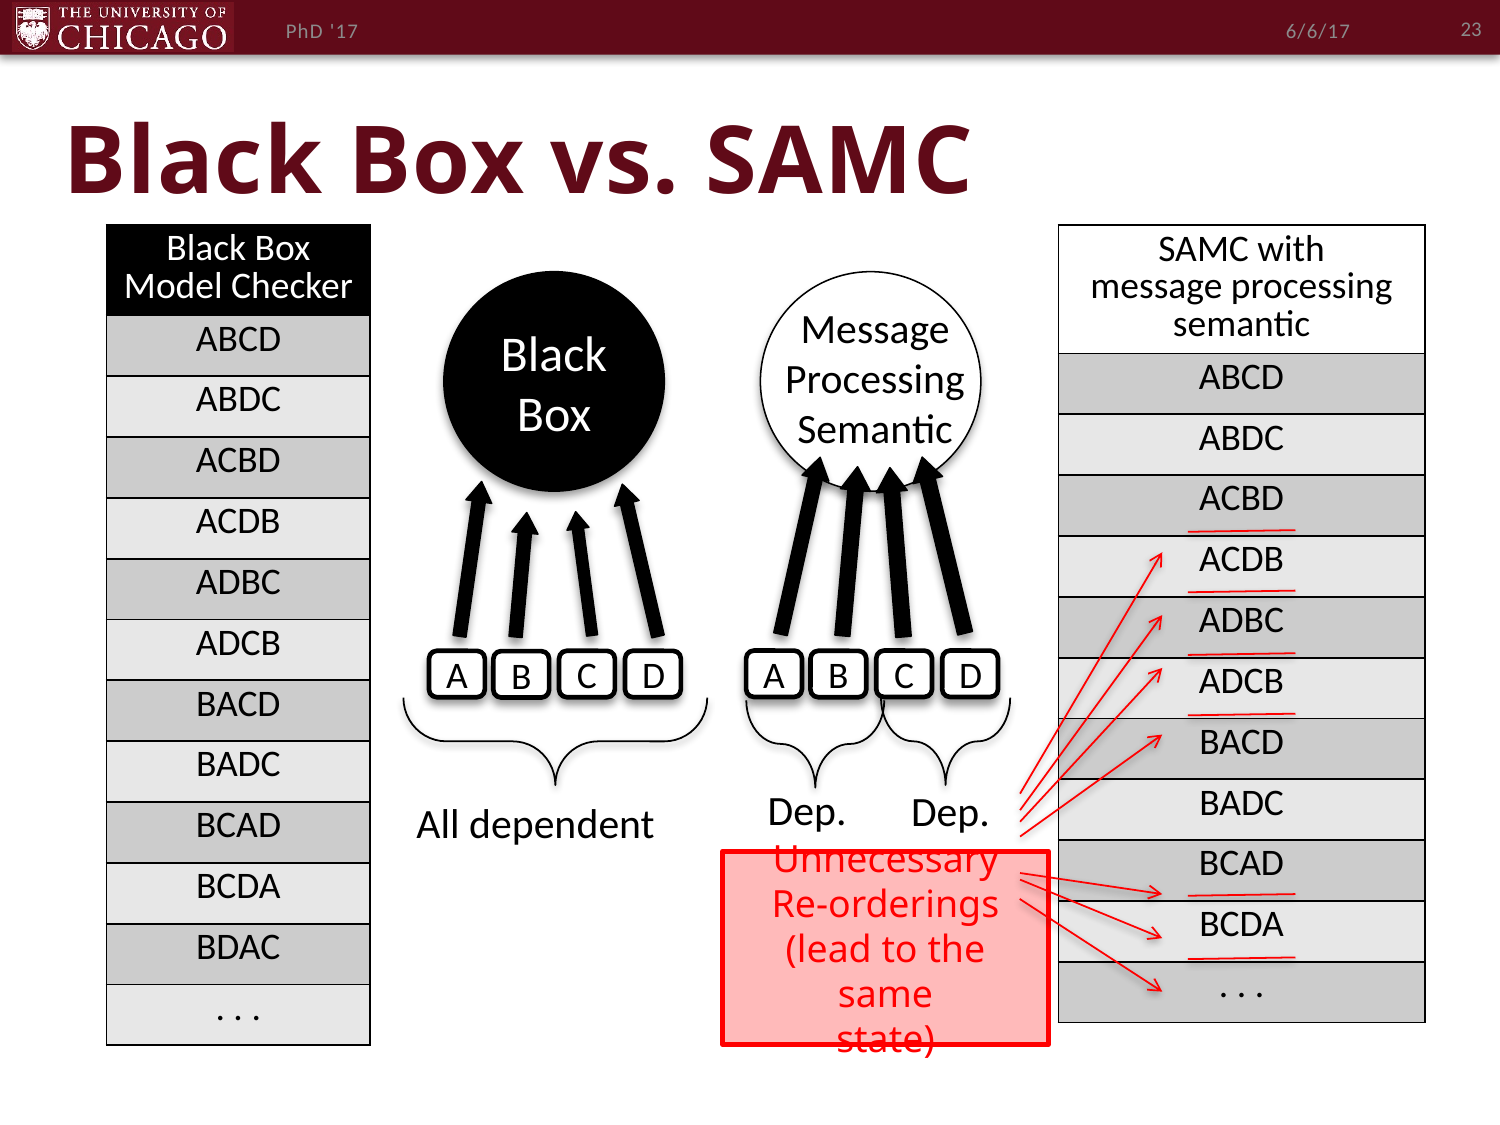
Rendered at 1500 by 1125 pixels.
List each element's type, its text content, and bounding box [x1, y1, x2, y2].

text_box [1185, 963, 1297, 971]
text_box A [745, 649, 803, 698]
text_box Dep. [753, 776, 862, 842]
slide_number 23 [1365, 0, 1497, 59]
text_box D [941, 649, 999, 696]
table_cell BACD [1169, 719, 1424, 778]
table_header SAMC with message processing semantic [1059, 226, 1424, 353]
text_box C [558, 650, 616, 696]
table_cell ACDB [107, 499, 369, 558]
text_box [402, 697, 709, 786]
text_box [566, 510, 599, 637]
text_box Unnecessary Re-orderings (lead to the same state) [722, 851, 1049, 1045]
table_cell ABCD [107, 316, 369, 375]
table_cell BACD [107, 681, 369, 740]
text_box B [492, 650, 550, 696]
text_box D [624, 650, 682, 696]
table_cell . . . [107, 985, 369, 1044]
text_box B [809, 650, 868, 698]
table_cell Disk fault [1190, 719, 1291, 723]
table_cell BCAD [107, 803, 369, 862]
table_cell ABDC [107, 377, 369, 436]
table_cell ABCD [1059, 354, 1424, 413]
table_cell BDAC [107, 925, 369, 984]
table_cell ADBC [107, 560, 369, 619]
title Black Box vs. SAMC [48, 31, 1447, 220]
title Contribution: [1186, 598, 1297, 604]
table_cell BCDA [107, 864, 369, 923]
table_cell BCDA [1168, 902, 1424, 961]
text_box All dependent [401, 789, 670, 855]
table_cell ACBD [1059, 476, 1424, 535]
text_box [792, 460, 815, 470]
table_cell ABDC [1059, 415, 1424, 474]
text_box [508, 511, 539, 639]
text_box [1019, 879, 1163, 898]
table_header Black Box Model Checker [107, 226, 369, 314]
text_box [1019, 872, 1163, 879]
text_box [452, 480, 493, 638]
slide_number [1096, 7, 1366, 52]
text_box Black Box [443, 270, 666, 492]
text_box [1019, 833, 1163, 837]
table_cell BCAD [1059, 841, 1424, 900]
table_cell BADC [1168, 780, 1424, 839]
text_box [613, 483, 665, 639]
footer PhD '17 [270, 7, 806, 52]
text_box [1019, 614, 1163, 811]
text_box [928, 460, 949, 470]
table_cell ACDB [1059, 537, 1424, 596]
text_box A [428, 650, 486, 696]
text_box [823, 460, 918, 489]
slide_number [1185, 659, 1297, 667]
text_box [759, 334, 770, 429]
table_cell . . . [1059, 963, 1424, 1022]
text_box [880, 697, 1011, 777]
text_box Message Processing Semantic [770, 294, 980, 460]
text_box C [875, 649, 933, 697]
picture [12, 2, 234, 52]
table_cell BADC [107, 742, 369, 801]
text_box [773, 460, 830, 637]
table_cell Computation [1190, 659, 1291, 663]
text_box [1019, 898, 1163, 992]
text_box [834, 465, 872, 638]
table_cell ADBC [1168, 598, 1424, 657]
text_box Dep. [896, 777, 1006, 843]
table_cell ACBD [107, 438, 369, 497]
text_box [875, 466, 912, 639]
table_cell ADCB [1169, 659, 1424, 718]
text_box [1019, 551, 1163, 614]
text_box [1187, 652, 1296, 656]
text_box [745, 700, 880, 776]
text_box [912, 460, 974, 636]
table_cell ADCB [107, 620, 369, 679]
text_box [802, 270, 939, 294]
table_header SAMC OSDI’14 [1190, 963, 1291, 967]
